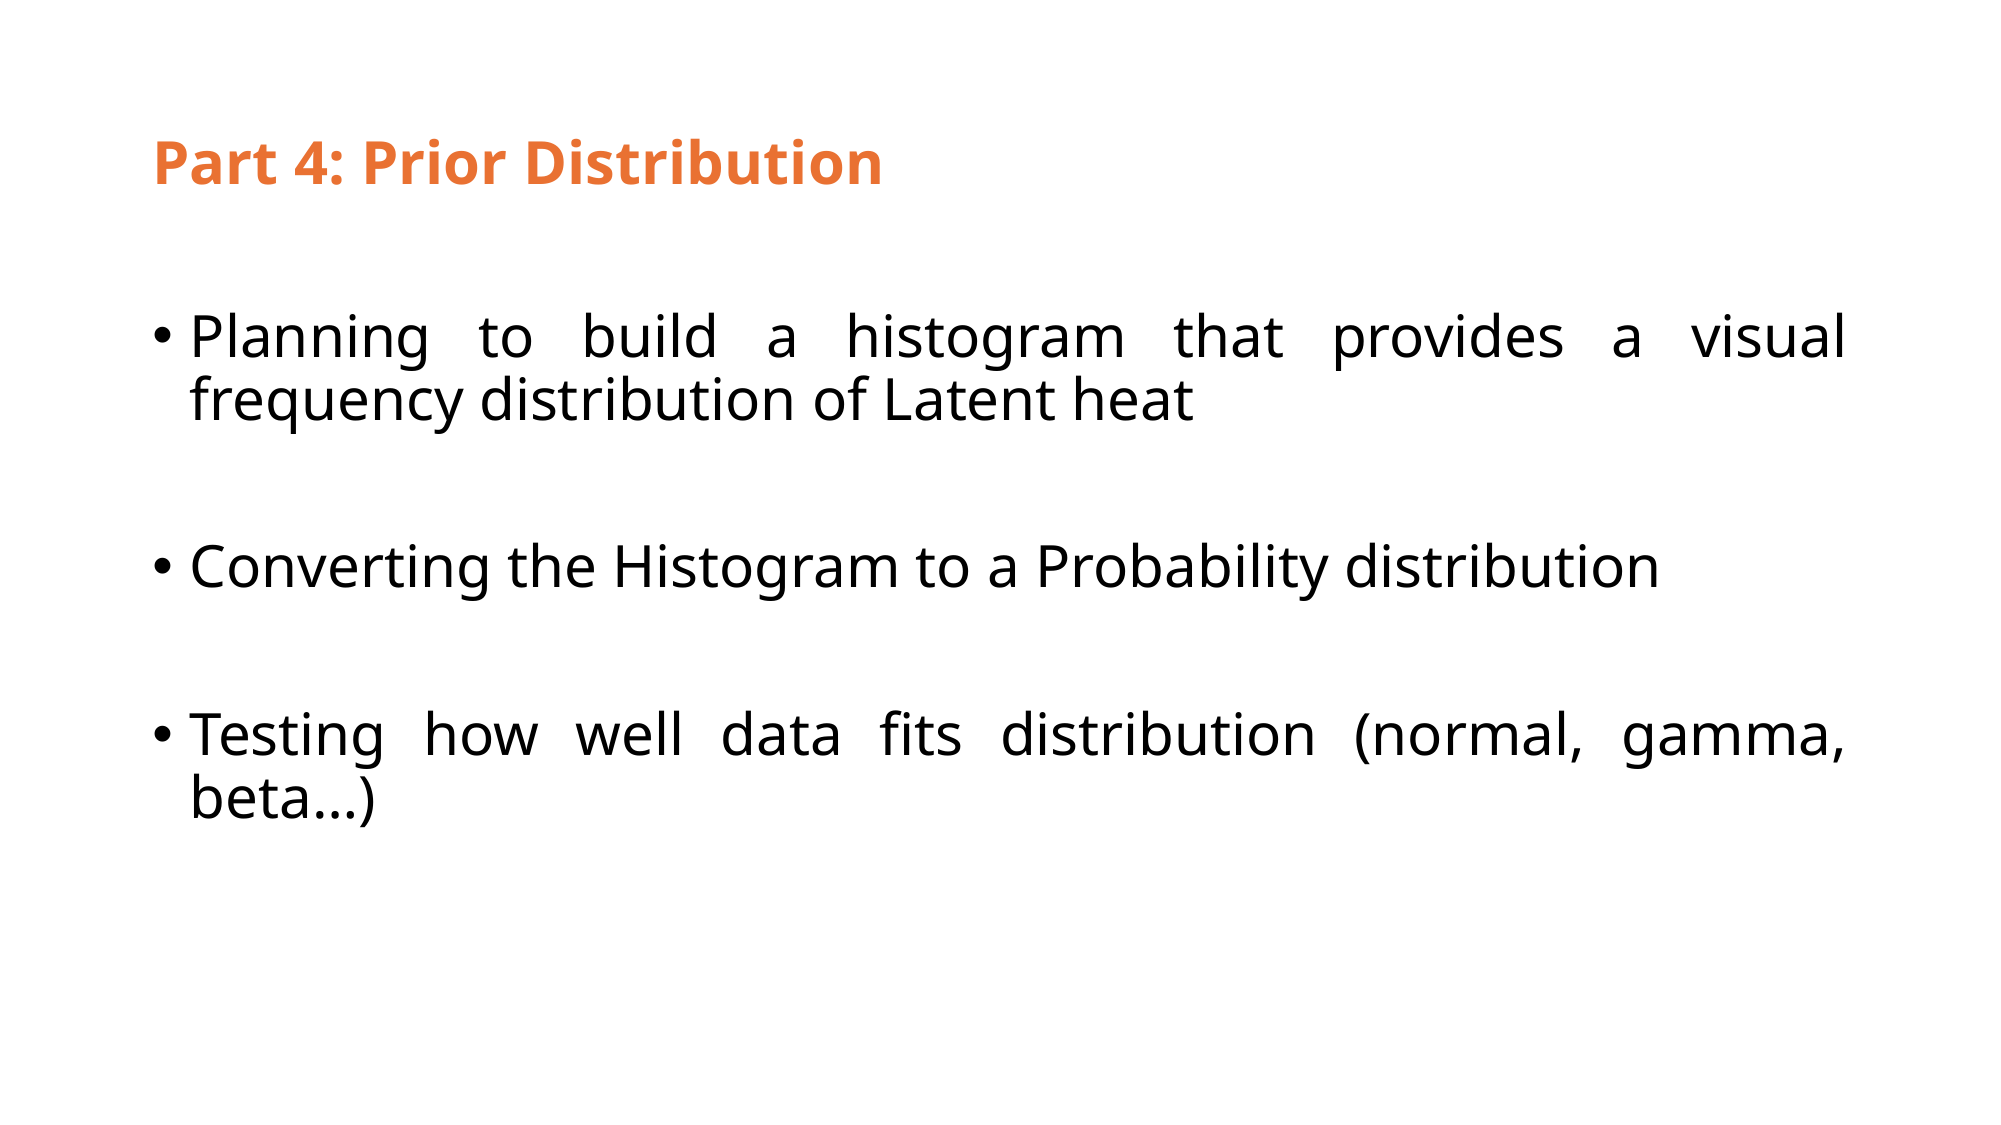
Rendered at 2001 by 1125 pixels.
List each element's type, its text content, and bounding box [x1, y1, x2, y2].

title Part 4: Prior Distribution [137, 59, 1863, 278]
list Planning to build a histogram that provides a visual frequency distribution of Latent heat Converting the Histogram to a Probability distribution Testing how well data fits distribution (normal, gamma, beta…) [137, 299, 1863, 1014]
